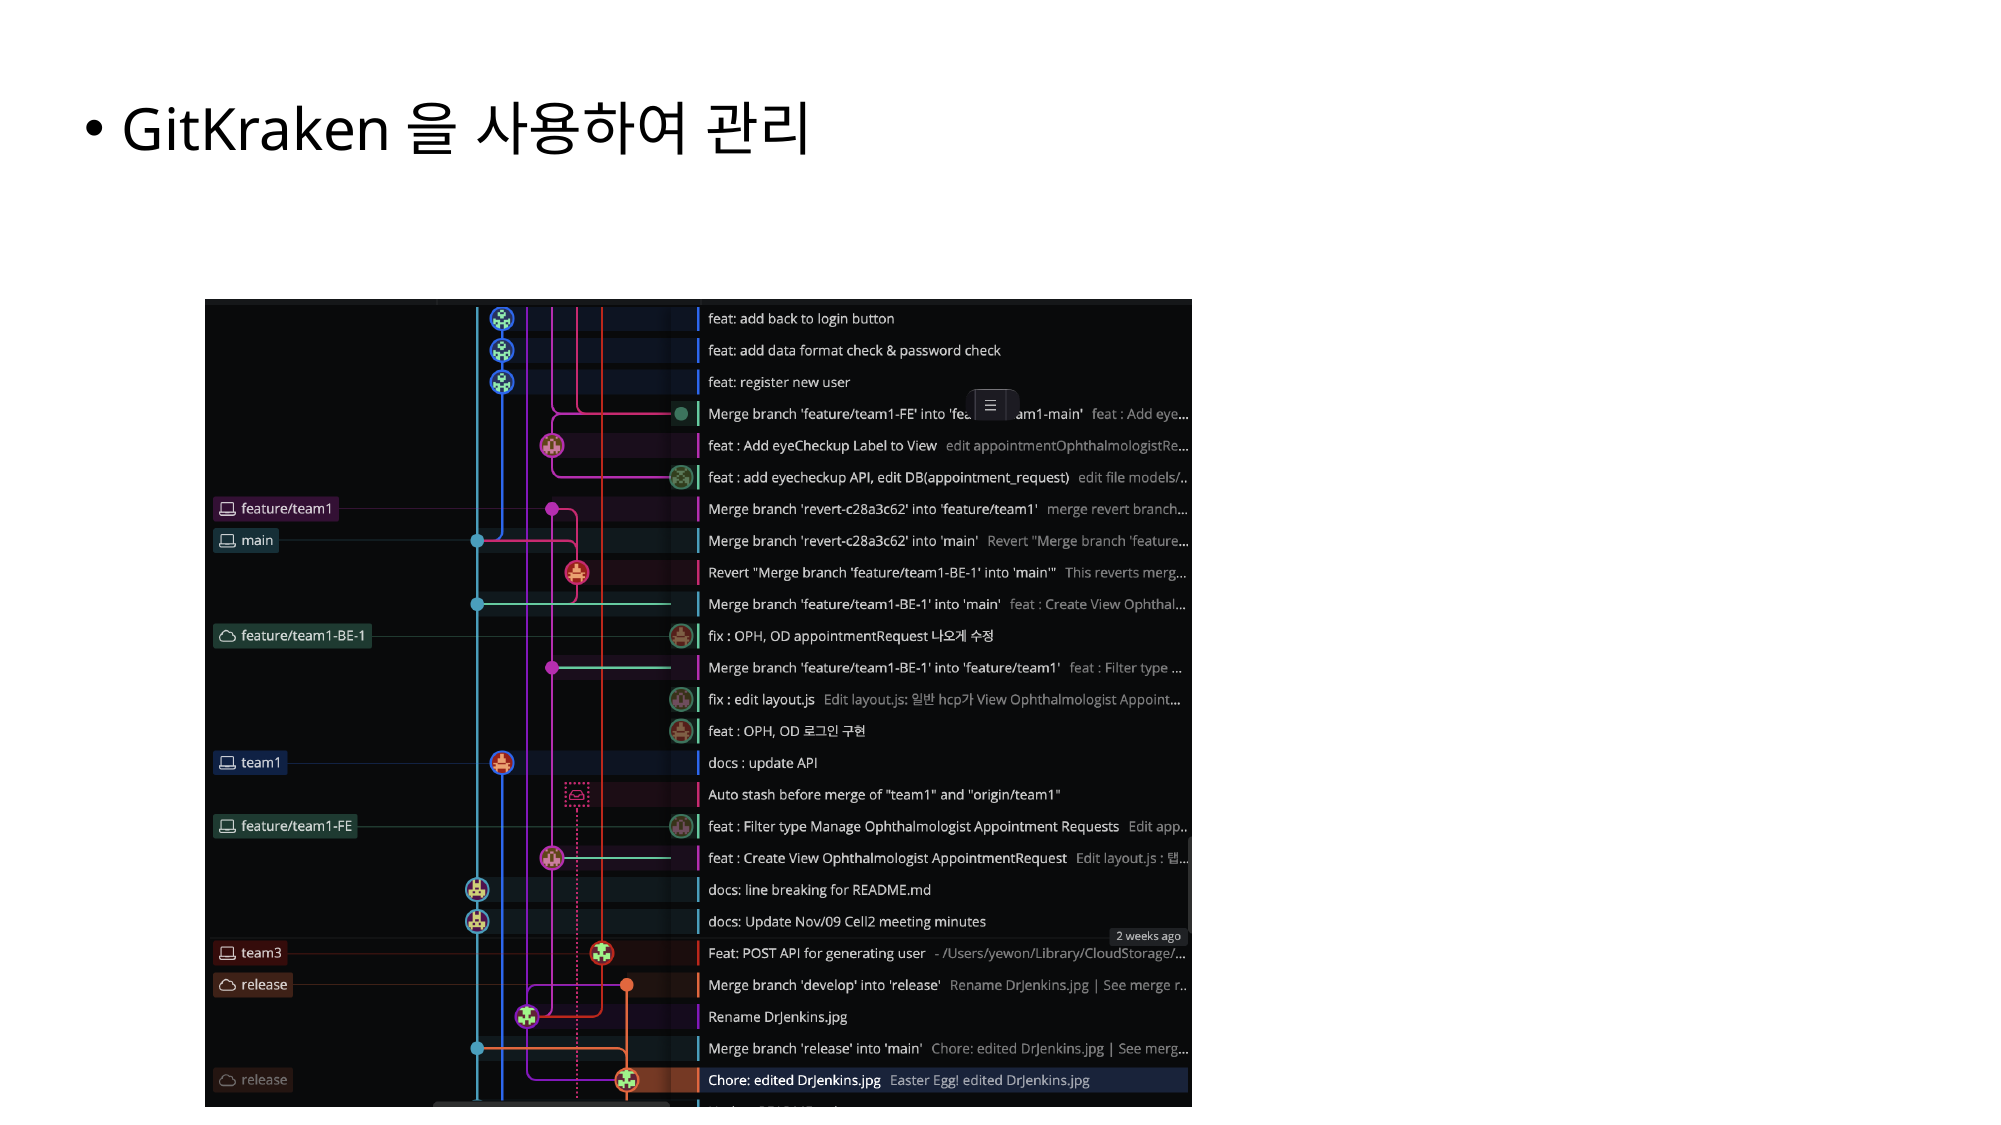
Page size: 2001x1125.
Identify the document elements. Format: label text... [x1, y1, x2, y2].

picture [205, 299, 1192, 1107]
list GitKraken을 사용하여 관리 [69, 92, 1795, 807]
